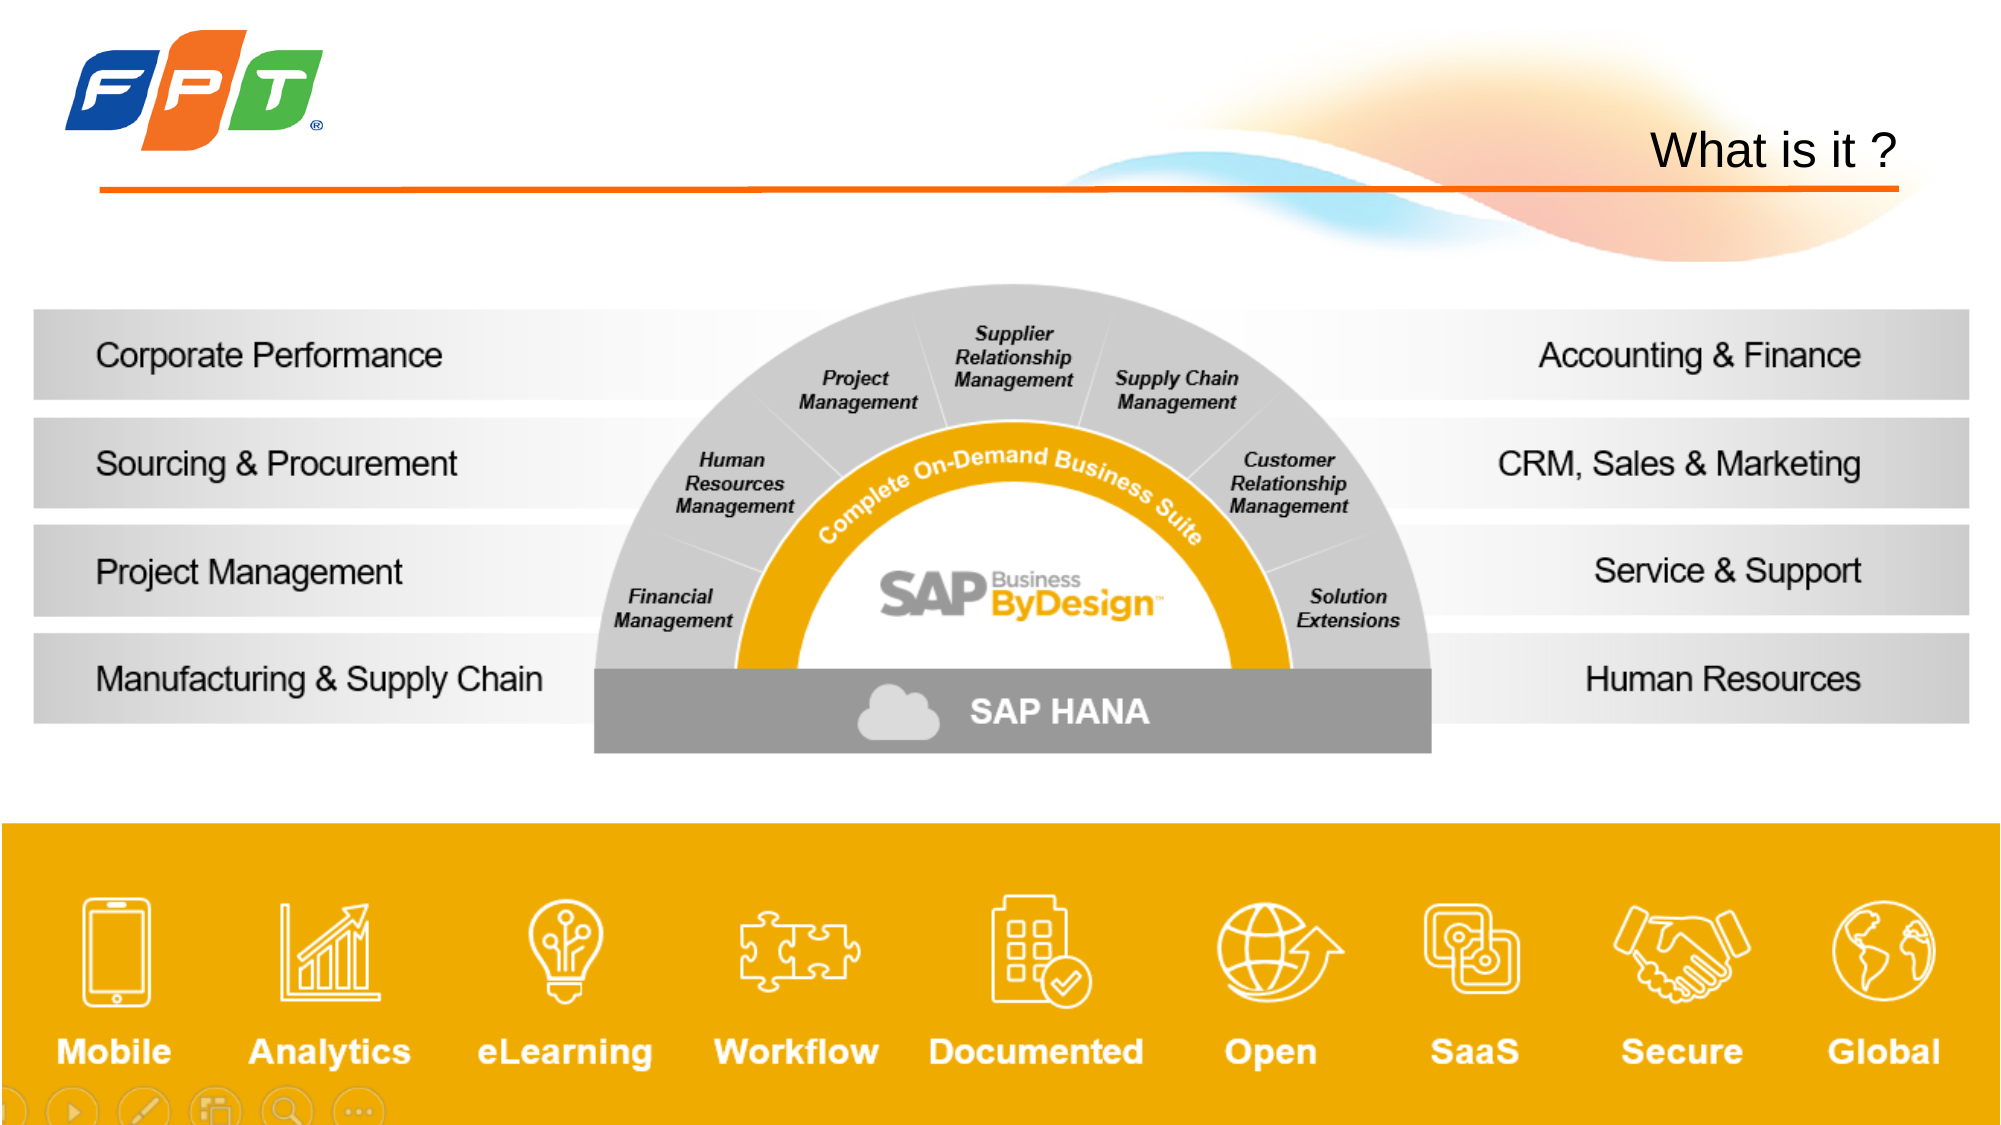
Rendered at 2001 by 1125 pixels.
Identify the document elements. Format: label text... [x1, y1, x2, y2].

picture [2, 18, 2000, 1125]
title What is it ? [1162, 62, 1913, 175]
